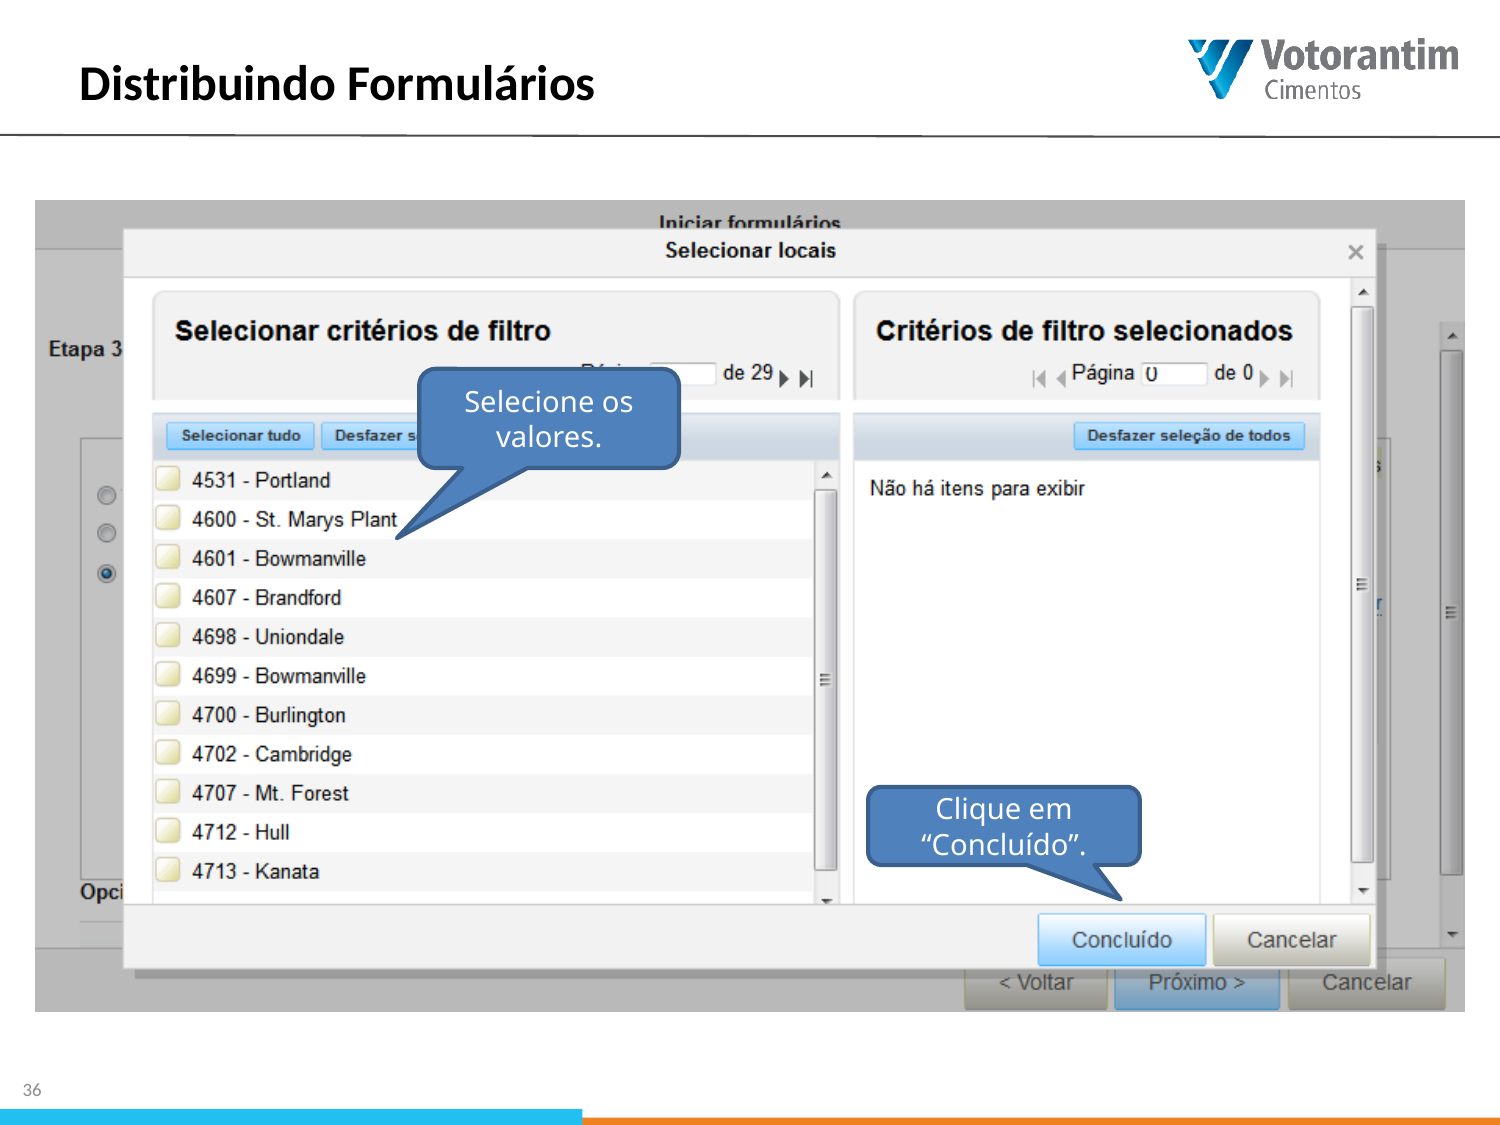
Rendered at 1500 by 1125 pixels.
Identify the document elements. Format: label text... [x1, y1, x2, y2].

picture [1188, 38, 1458, 99]
text_box Distribuindo Formulários [64, 42, 984, 114]
picture [35, 200, 1465, 1012]
